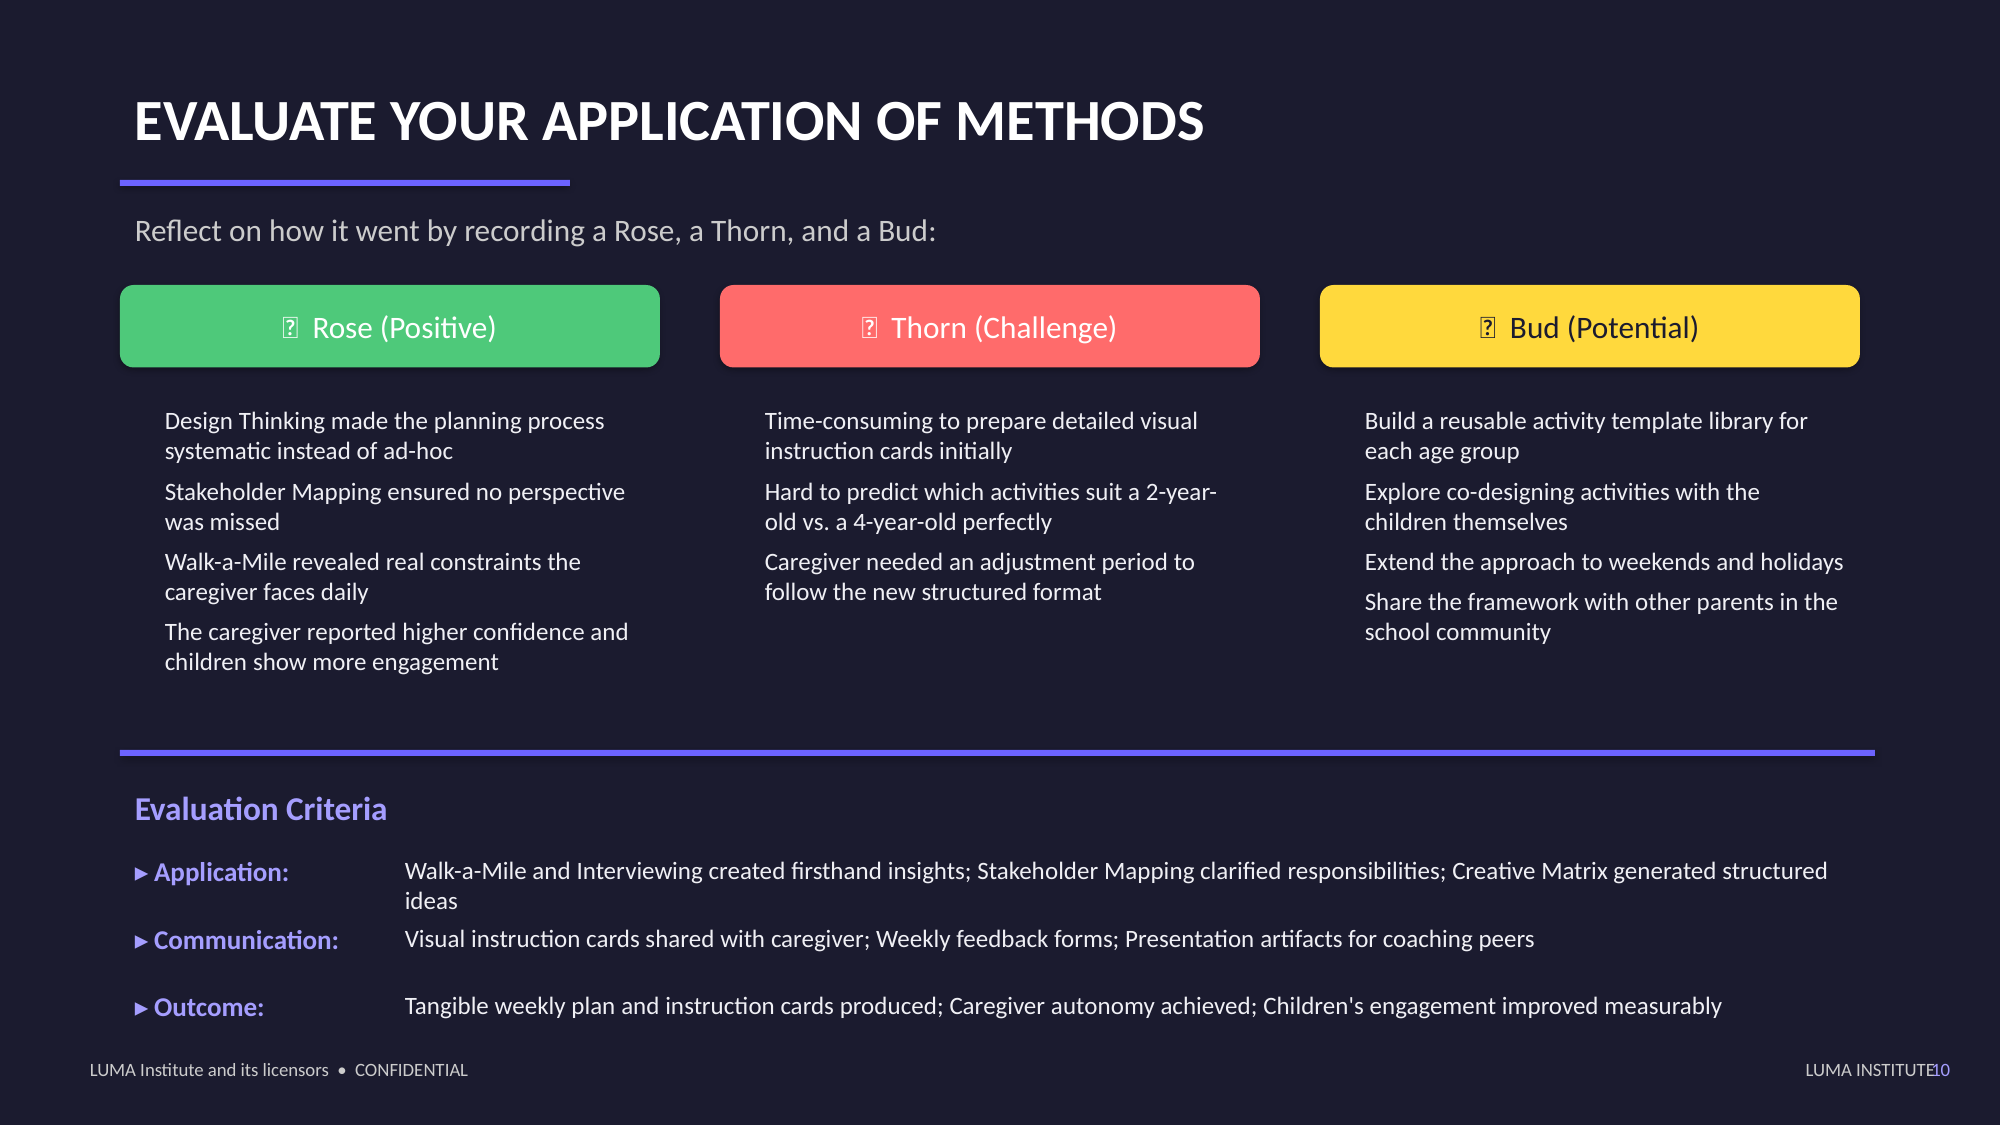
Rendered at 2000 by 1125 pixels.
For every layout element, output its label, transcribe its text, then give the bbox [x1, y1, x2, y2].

text_box ▸ Outcome: [119, 982, 390, 1030]
text_box Reflect on how it went by recording a Rose, a Thorn, and a Bud: [119, 202, 1770, 255]
text_box Walk-a-Mile and Interviewing created firsthand insights; Stakeholder Mapping clarified responsibilities; Creative Matrix generated structured ideas [389, 847, 1890, 915]
text_box 10 [1844, 1050, 1965, 1088]
text_box Design Thinking made the planning process systematic instead of ad-hoc Stakeholder Mapping ensured no perspective was missed Walk-a-Mile revealed real constraints the caregiver faces daily The caregiver reported higher confidence and children show more engagement [149, 397, 660, 683]
text_box LUMA Institute and its licensors • CONFIDENTIAL [74, 1050, 675, 1088]
text_box 🌱 Bud (Potential) [1319, 284, 1861, 369]
text_box Evaluation Criteria [119, 779, 1770, 835]
text_box Tangible weekly plan and instruction cards produced; Caregiver autonomy achieved; Children's engagement improved measurably [389, 982, 1890, 1028]
text_box 🥀 Thorn (Challenge) [719, 284, 1261, 369]
text_box [119, 179, 571, 187]
text_box Visual instruction cards shared with caregiver; Weekly feedback forms; Presentation artifacts for coaching peers [389, 915, 1890, 960]
text_box 🌹 Rose (Positive) [119, 284, 661, 369]
text_box Time-consuming to prepare detailed visual instruction cards initially Hard to predict which activities suit a 2-year-old vs. a 4-year-old perfectly Caregiver needed an adjustment period to follow the new structured format [749, 397, 1260, 613]
text_box ▸ Application: [119, 847, 389, 895]
text_box Build a reusable activity template library for each age group Explore co-designing activities with the children themselves Extend the approach to weekends and holidays Share the framework with other parents in the school community [1349, 397, 1860, 653]
text_box EVALUATE YOUR APPLICATION OF METHODS [119, 75, 1770, 160]
text_box ▸ Communication: [119, 914, 390, 963]
text_box [119, 749, 1876, 757]
text_box LUMA INSTITUTE [1724, 1050, 1844, 1088]
